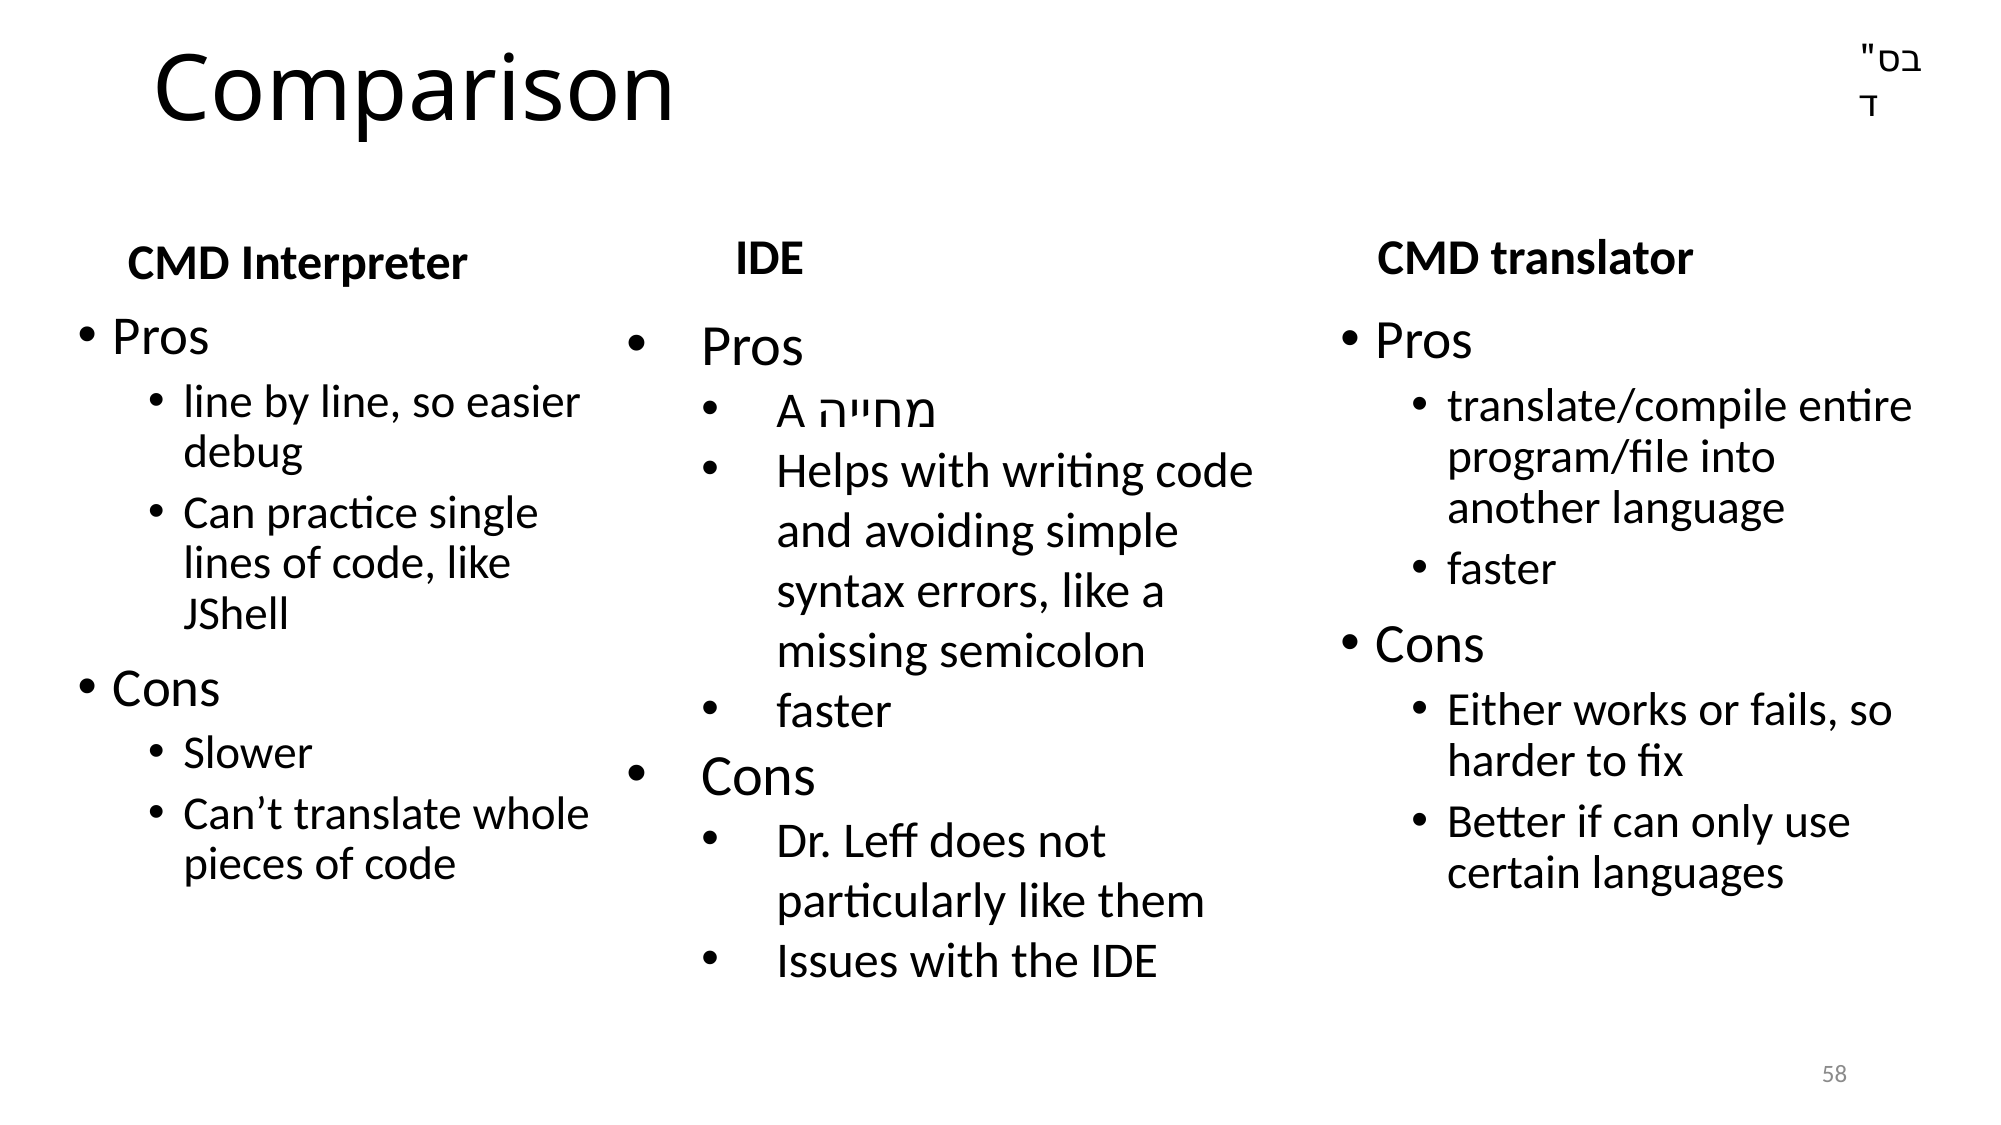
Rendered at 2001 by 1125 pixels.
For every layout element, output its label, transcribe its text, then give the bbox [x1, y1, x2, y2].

slide_number 58 [1412, 1042, 1863, 1103]
text_box Pros A מחייה Helps with writing code and avoiding simple syntax errors, like a missing semicolon faster Cons Dr. Leff does not particularly like them Issues with the IDE [611, 300, 1326, 995]
title Comparison [137, 13, 1863, 168]
list CMD translator [1362, 216, 2000, 294]
text_box IDE [719, 216, 1316, 294]
list Pros translate/compile entire program/file into another language faster Cons Either works or fails, so harder to fix Better if can only use certain languages [1326, 303, 1942, 908]
text_box בס"ד [1843, 26, 1957, 132]
list Pros line by line, so easier debug Can practice single lines of code, like JShell Cons Slower Can’t translate whole pieces of code [62, 300, 611, 905]
list CMD Interpreter [112, 216, 719, 299]
text_box [502, 294, 1099, 430]
